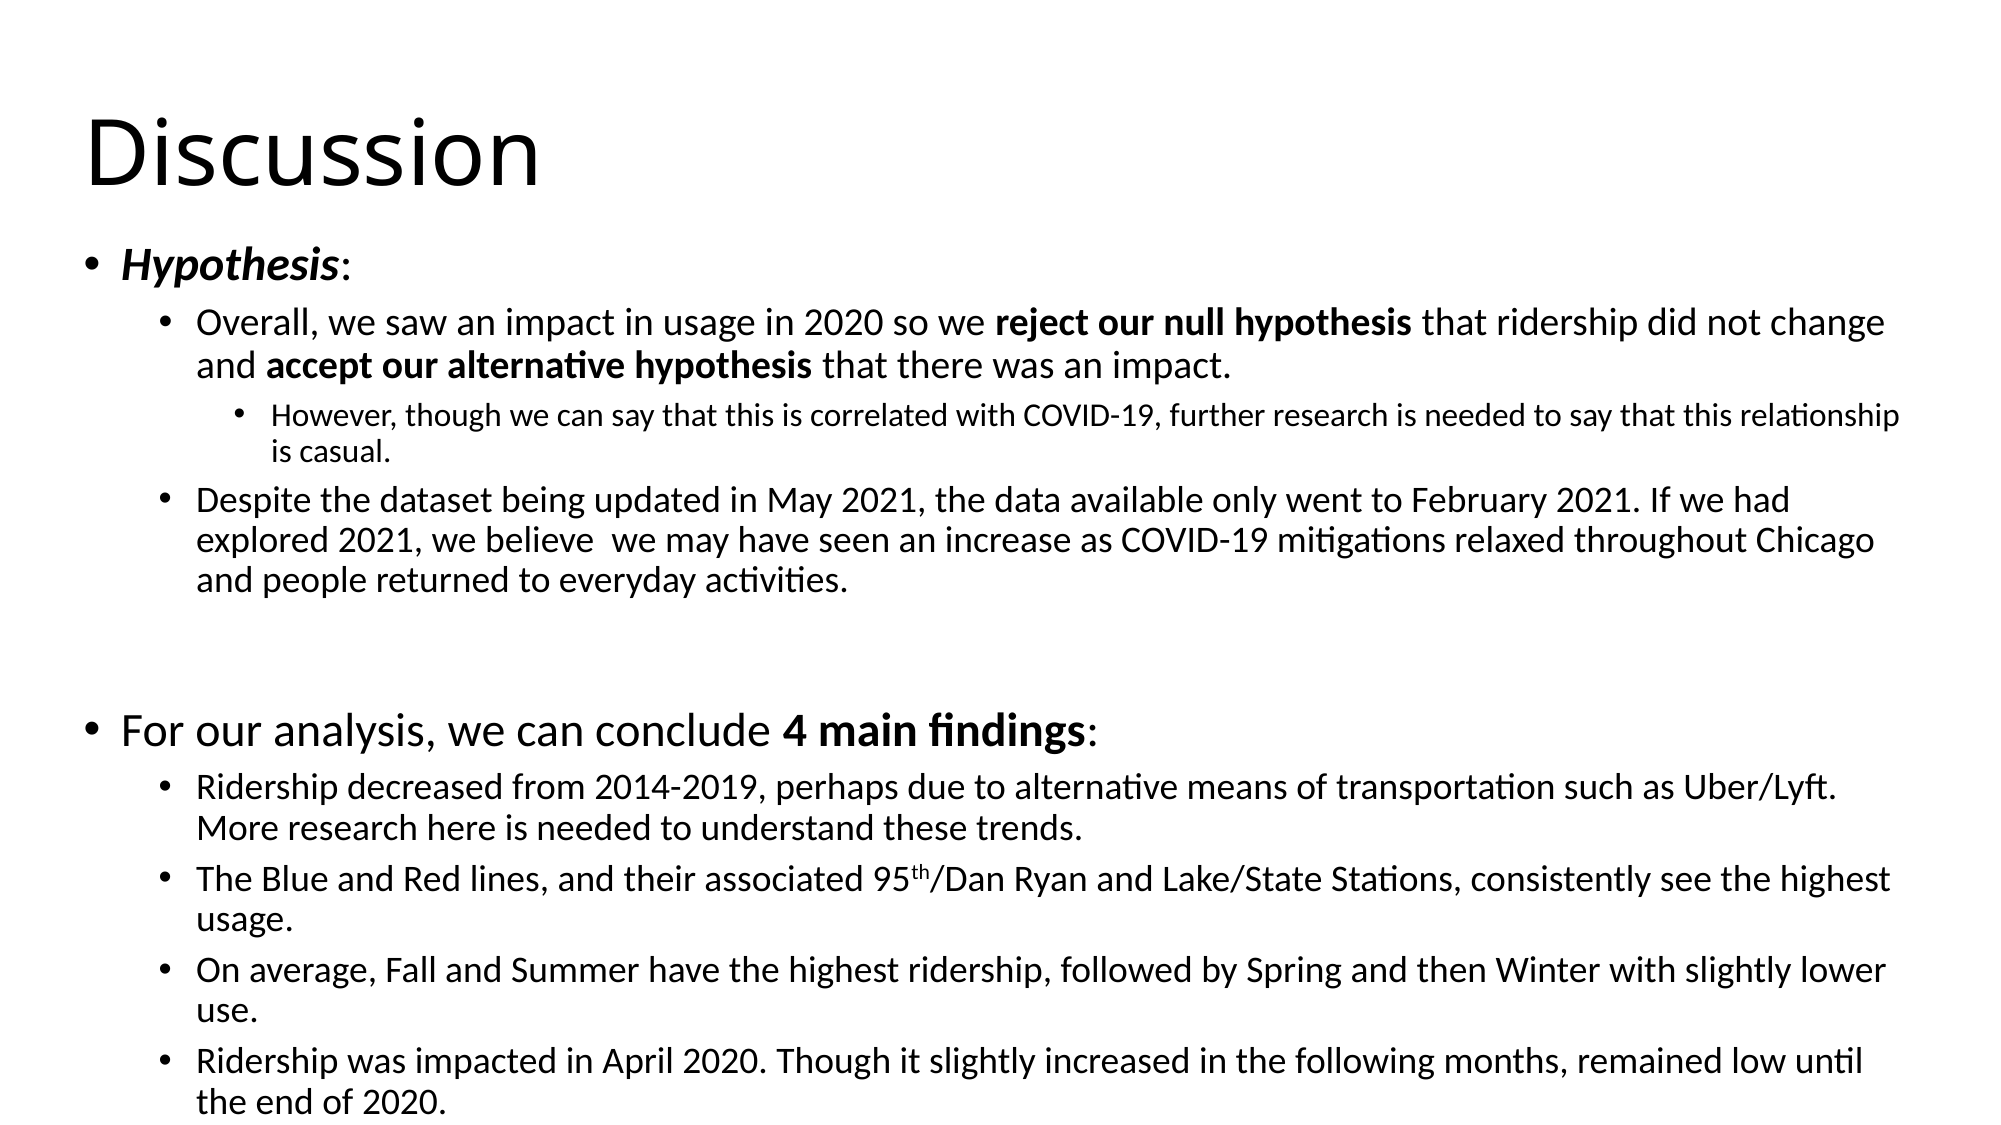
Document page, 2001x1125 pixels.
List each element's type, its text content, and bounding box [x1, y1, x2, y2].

title Discussion [68, 46, 1794, 232]
list Hypothesis: Overall, we saw an impact in usage in 2020 so we reject our null hypothesis that ridership did not change and accept our alternative hypothesis that there was an impact. However, though we can say that this is correlated with COVID-19, further research is needed to say that this relationship is casual. Despite the dataset being updated in May 2021, the data available only went to February 2021. If we had explored 2021, we believe we may have seen an increase as COVID-19 mitigations relaxed throughout Chicago and people returned to everyday activities. For our analysis, we can conclude 4 main findings: Ridership decreased from 2014-2019, perhaps due to alternative means of transportation such as Uber/Lyft. More research here is needed to understand these trends. The Blue and Red lines, and their associated 95th/Dan Ryan and Lake/State Stations, consistently see the highest usage. On average, Fall and Summer have the highest ridership, followed by Spring and then Winter with slightly lower use. Ridership was impacted in April 2020. Though it slightly increased in the following months, remained low until the end of 2020. [68, 232, 1932, 1125]
